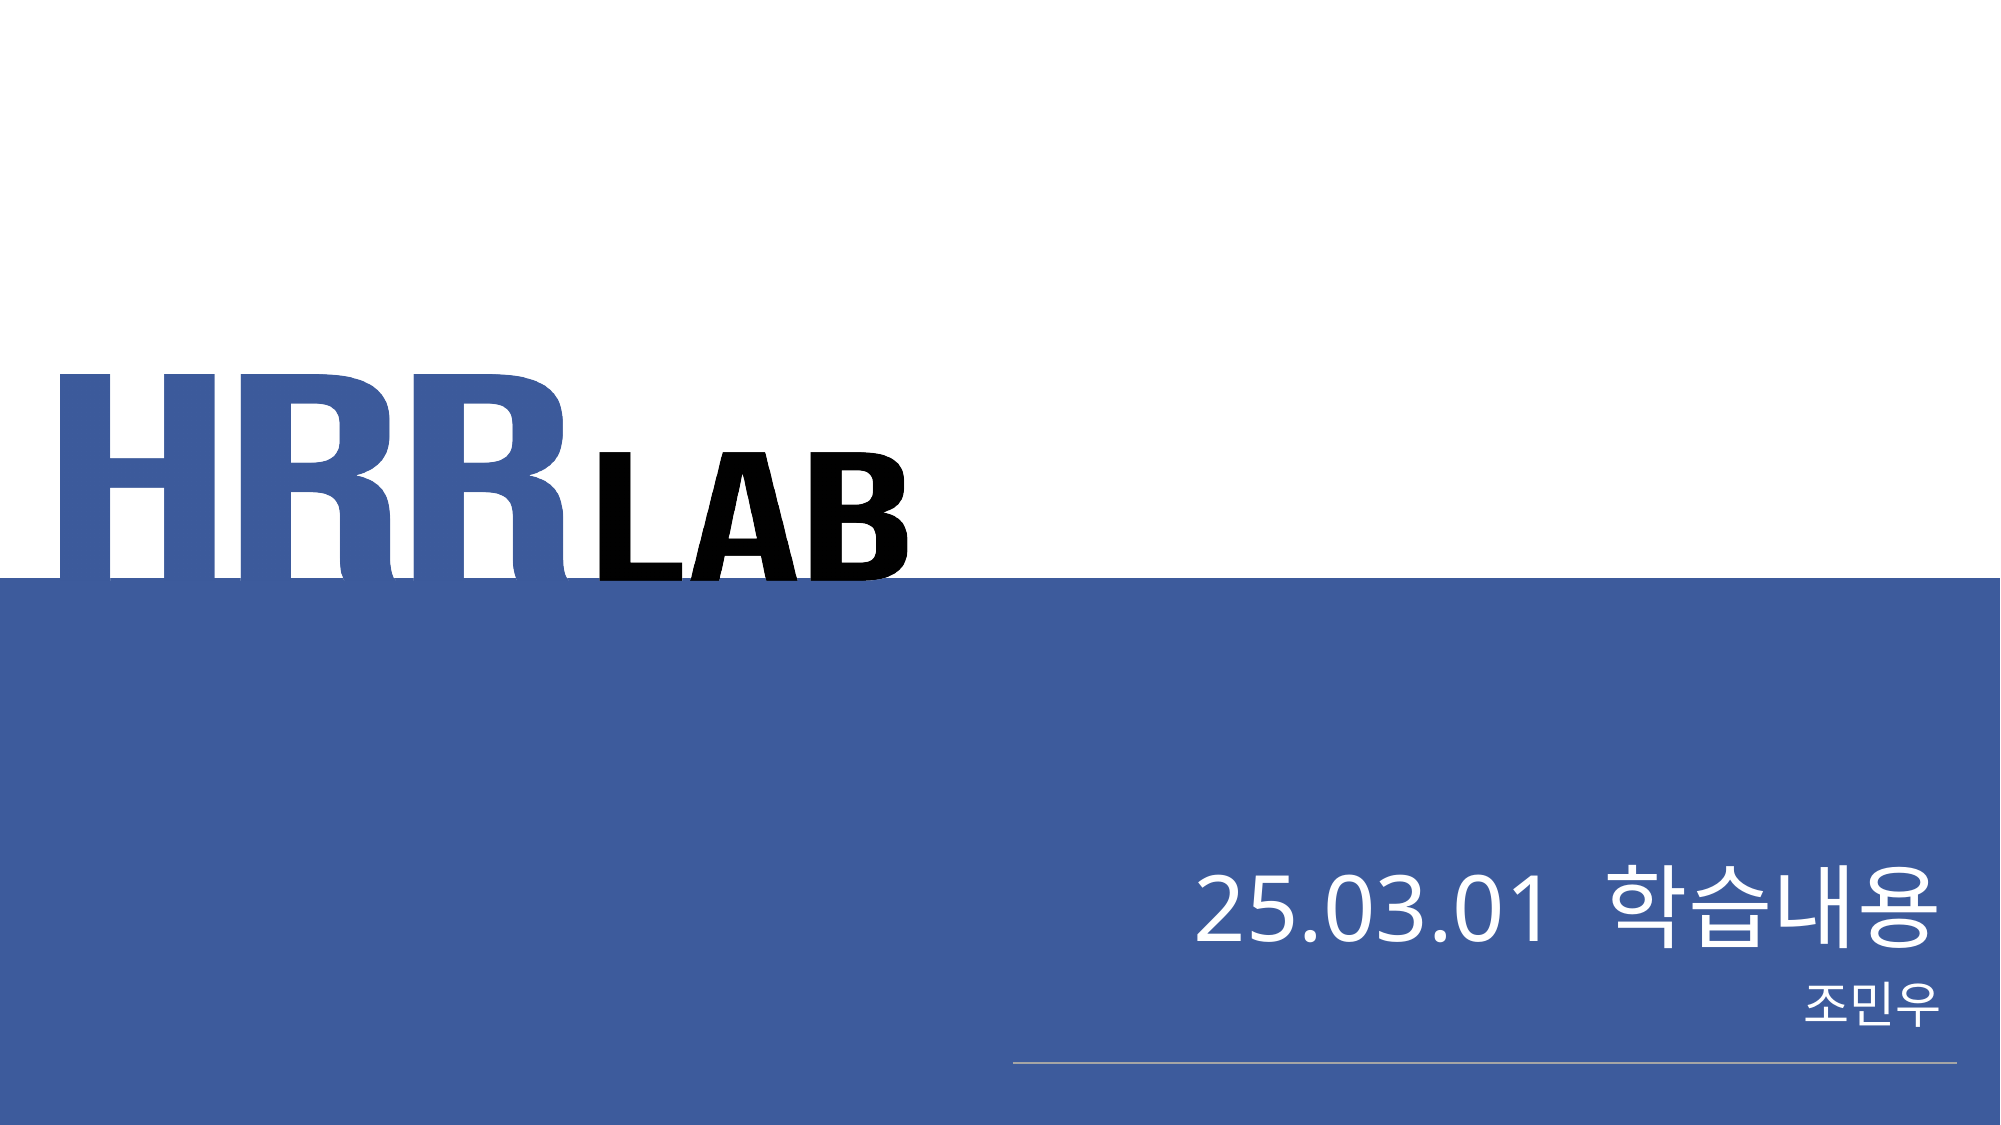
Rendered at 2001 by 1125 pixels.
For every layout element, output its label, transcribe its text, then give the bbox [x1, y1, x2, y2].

title 25.03.01 학습내용 [852, 851, 1957, 973]
subtitle 조민우 [587, 972, 1957, 1063]
picture [20, 256, 946, 724]
